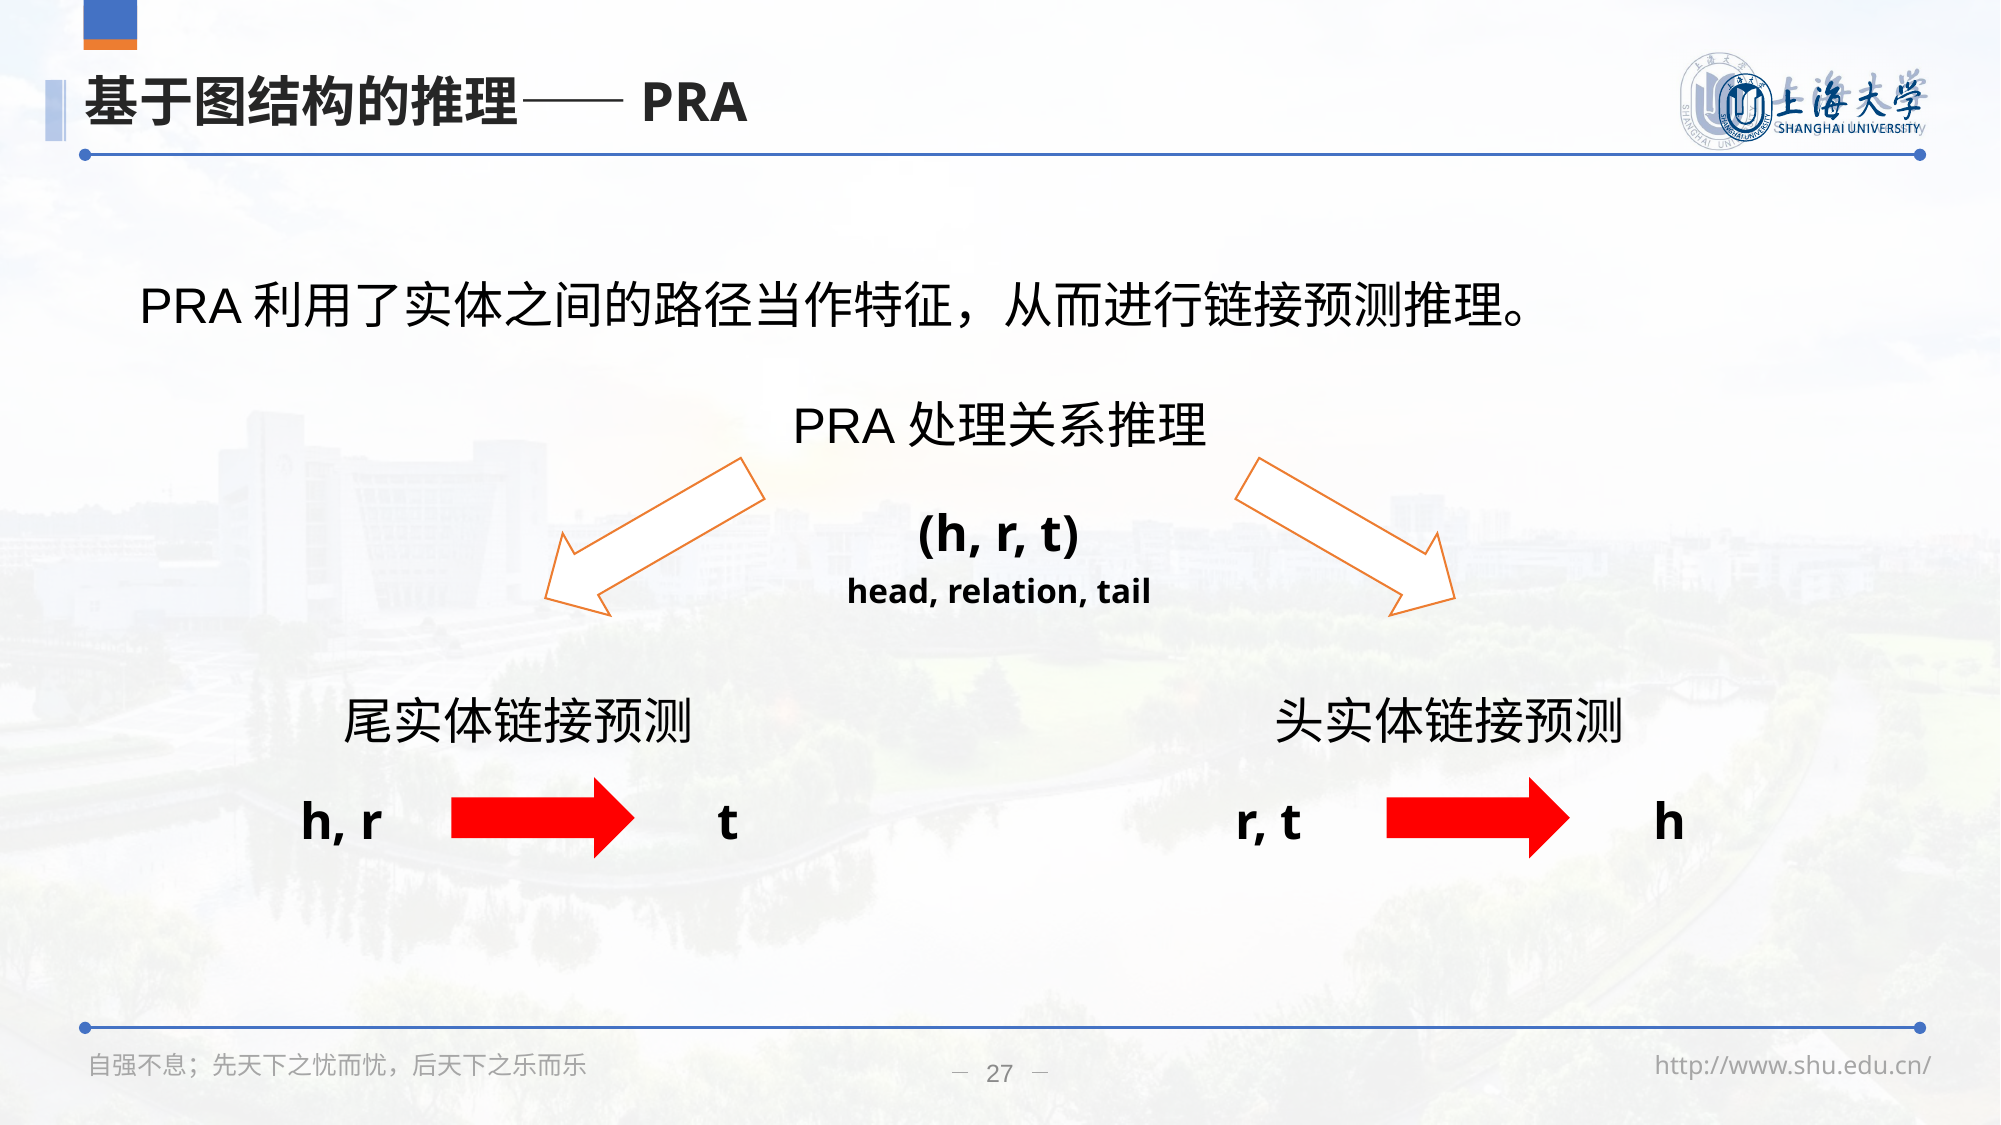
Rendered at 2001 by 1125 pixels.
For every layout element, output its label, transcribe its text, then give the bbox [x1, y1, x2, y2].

text_box (h, r, t) head, relation, tail [828, 489, 1171, 610]
text_box [451, 777, 635, 859]
text_box PRA利用了实体之间的路径当作特征，从而进行链接预测推理。 PRA处理关系推理 [127, 213, 1873, 454]
text_box h, r [288, 777, 544, 850]
text_box h [1641, 777, 1897, 850]
text_box [1234, 456, 1456, 618]
title 基于图结构的推理——PRA [85, 59, 1654, 155]
text_box 头实体链接预测 [1262, 677, 1642, 750]
text_box r, t [1223, 777, 1479, 850]
text_box [544, 456, 766, 618]
text_box t [706, 777, 961, 850]
slide_number 27 [967, 1042, 1033, 1103]
text_box [1386, 777, 1570, 859]
text_box 尾实体链接预测 [332, 677, 711, 750]
